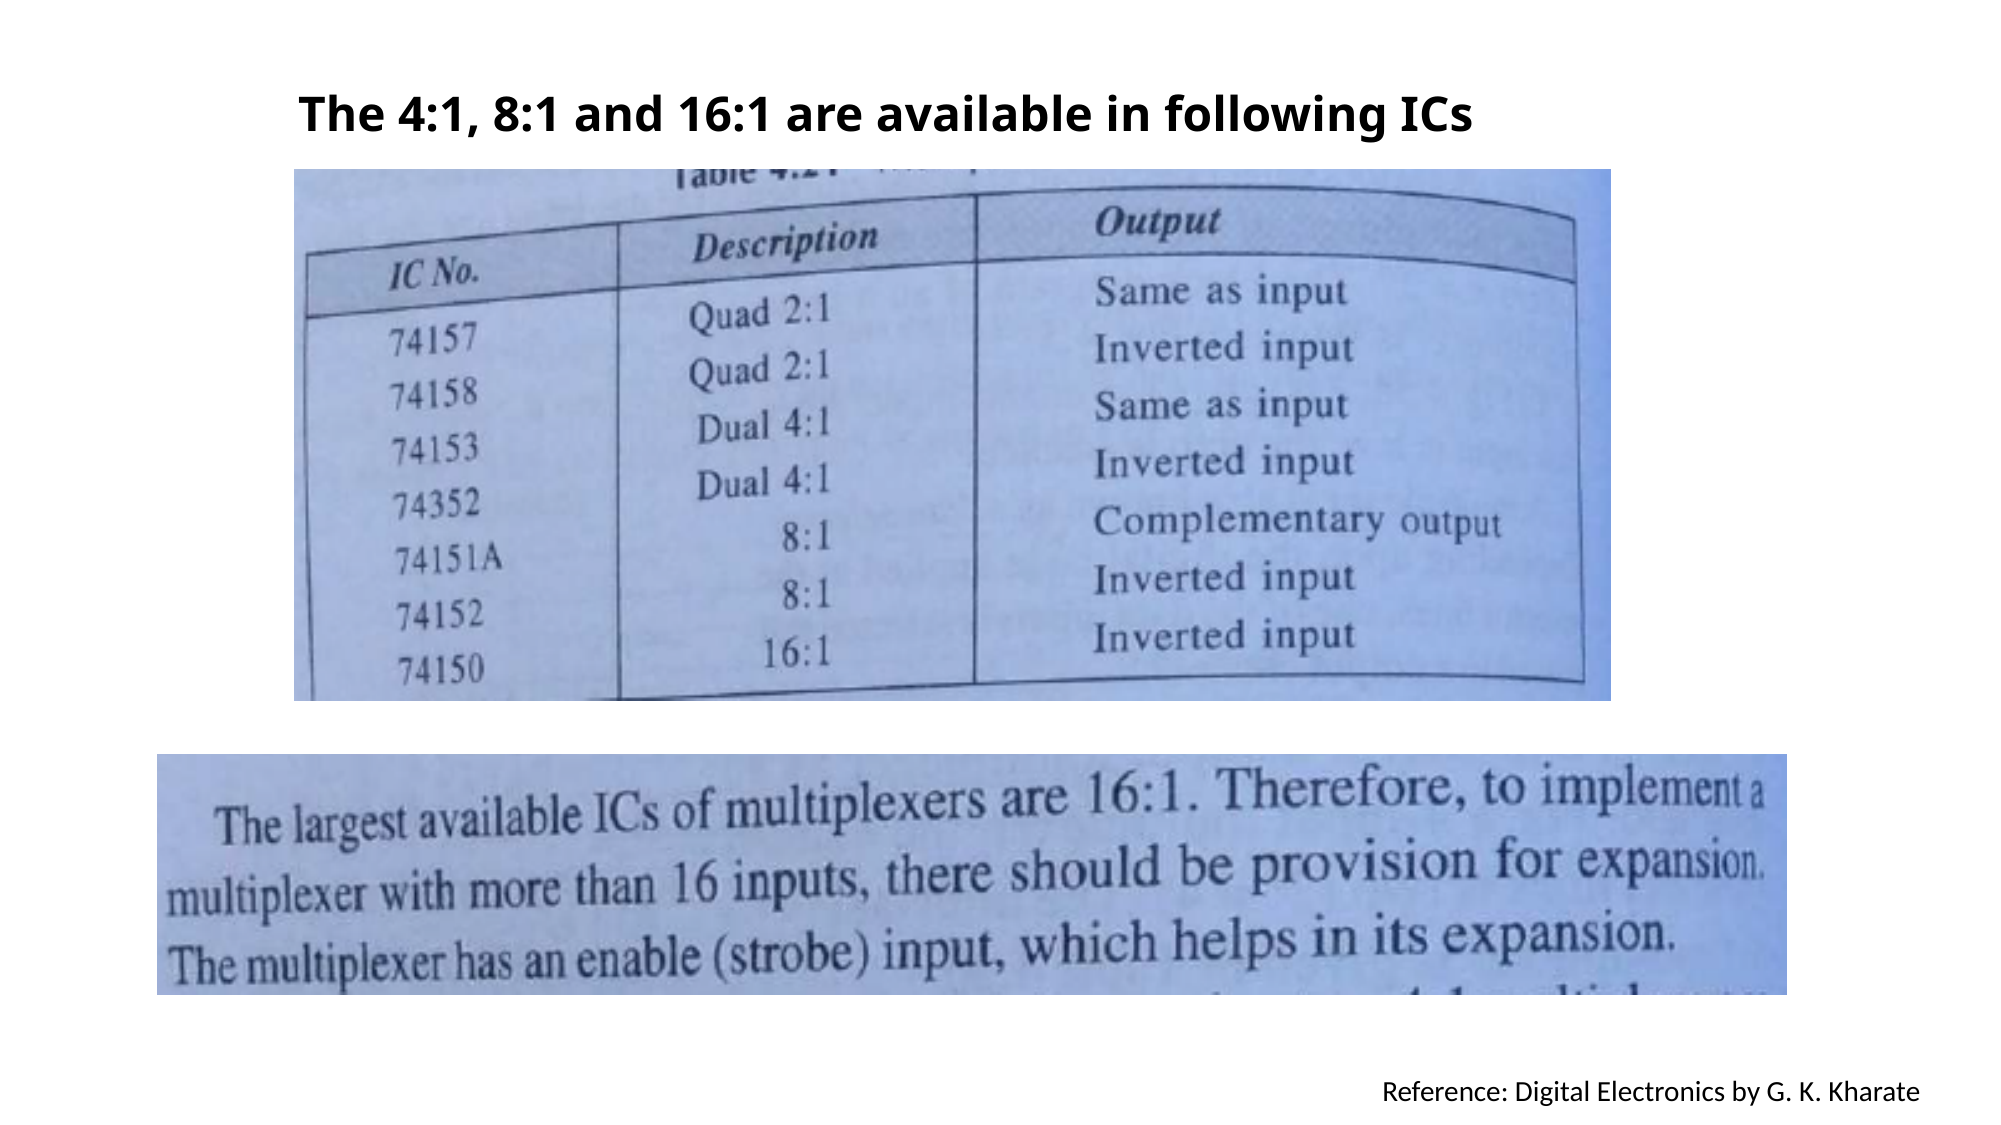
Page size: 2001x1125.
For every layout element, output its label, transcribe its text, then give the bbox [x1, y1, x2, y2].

title The 4:1, 8:1 and 16:1 are available in following ICs [283, 61, 1505, 170]
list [294, 169, 1611, 701]
picture [157, 754, 1787, 995]
text_box Reference: Digital Electronics by G. K. Kharate [1367, 1065, 1961, 1115]
